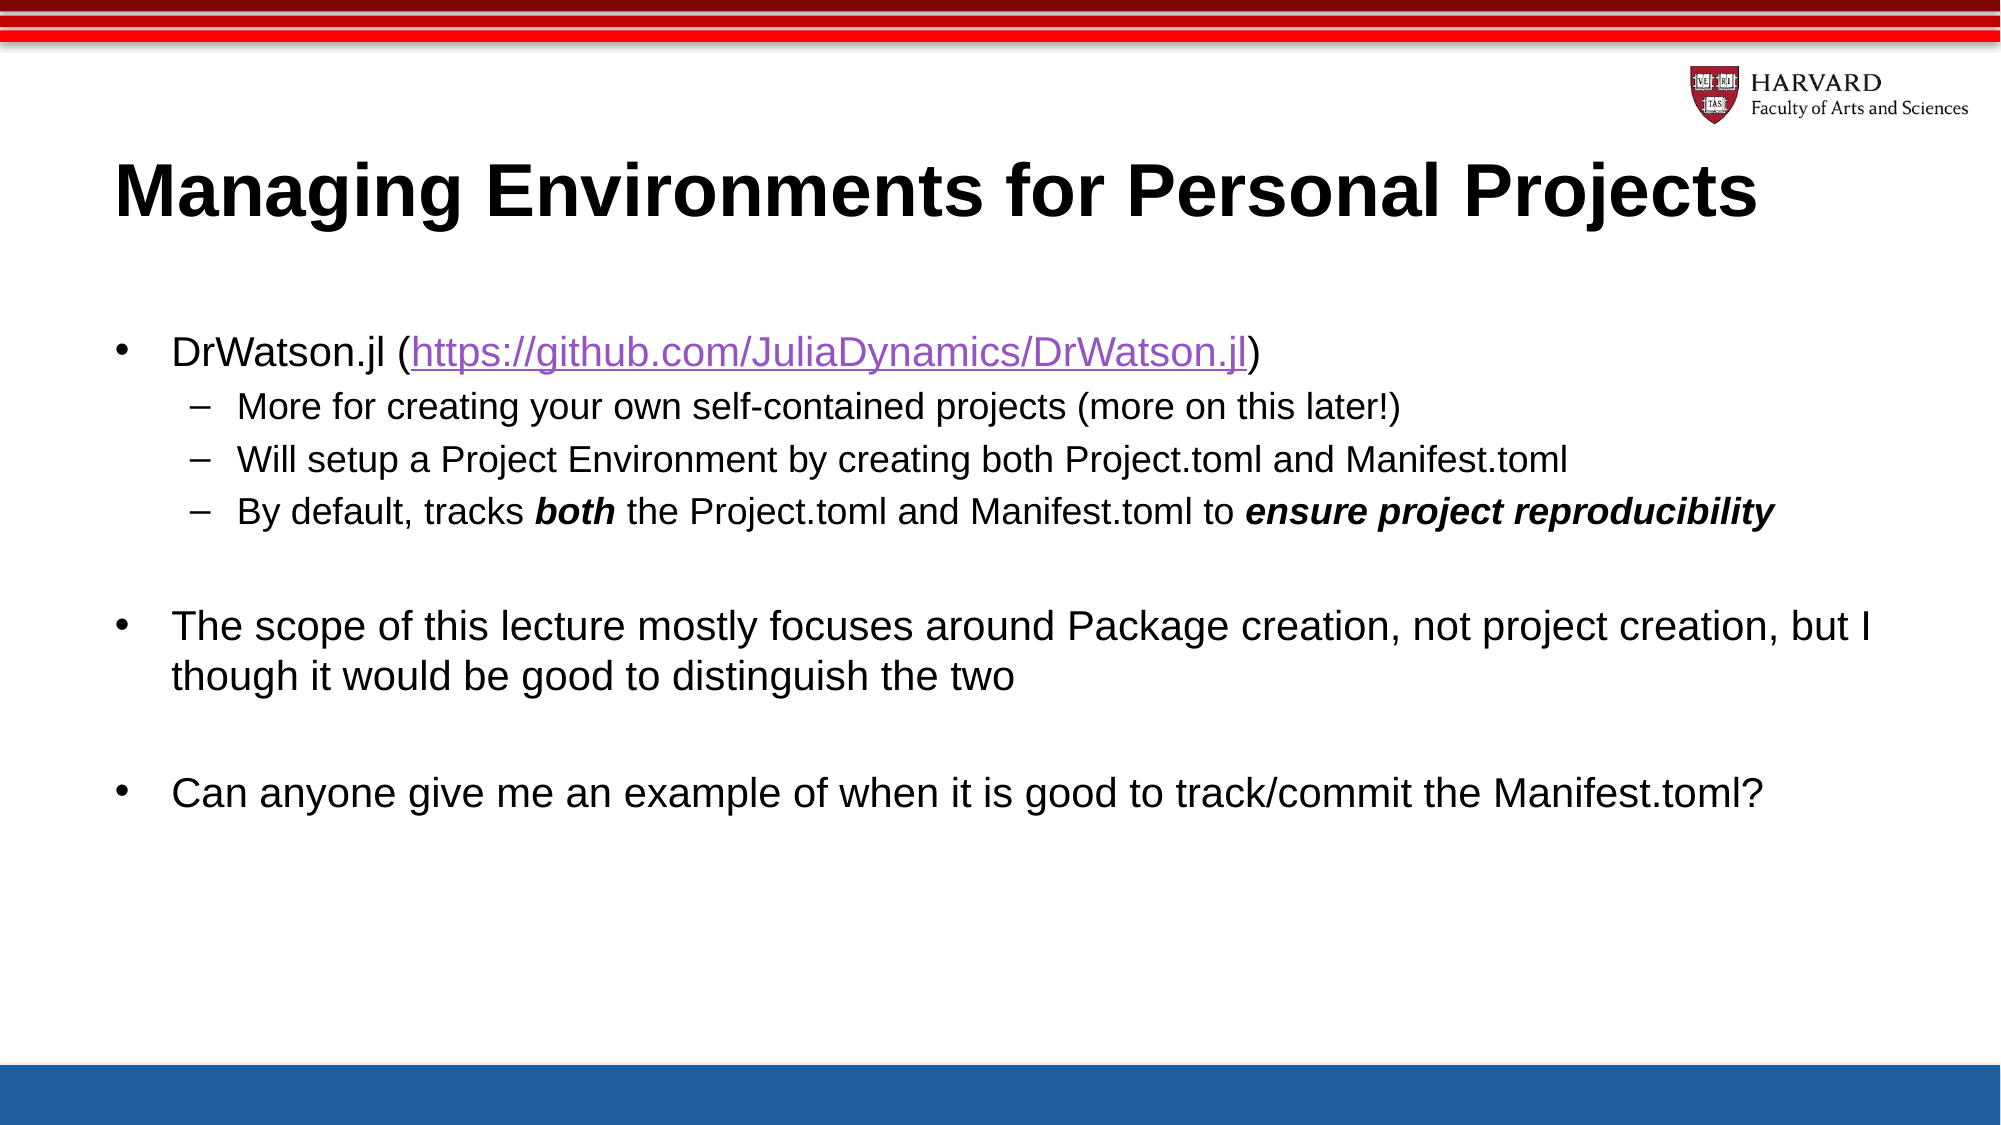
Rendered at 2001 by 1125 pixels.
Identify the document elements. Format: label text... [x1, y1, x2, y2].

list DrWatson.jl (https://github.com/JuliaDynamics/DrWatson.jl) More for creating your own self-contained projects (more on this later!) Will setup a Project Environment by creating both Project.toml and Manifest.toml By default, tracks both the Project.toml and Manifest.toml to ensure project reproducibility The scope of this lecture mostly focuses around Package creation, not project creation, but I though it would be good to distinguish the two Can anyone give me an example of when it is good to track/commit the Manifest.toml? [99, 317, 1900, 953]
title Managing Environments for Personal Projects [99, 92, 1900, 280]
picture [1680, 57, 1979, 131]
